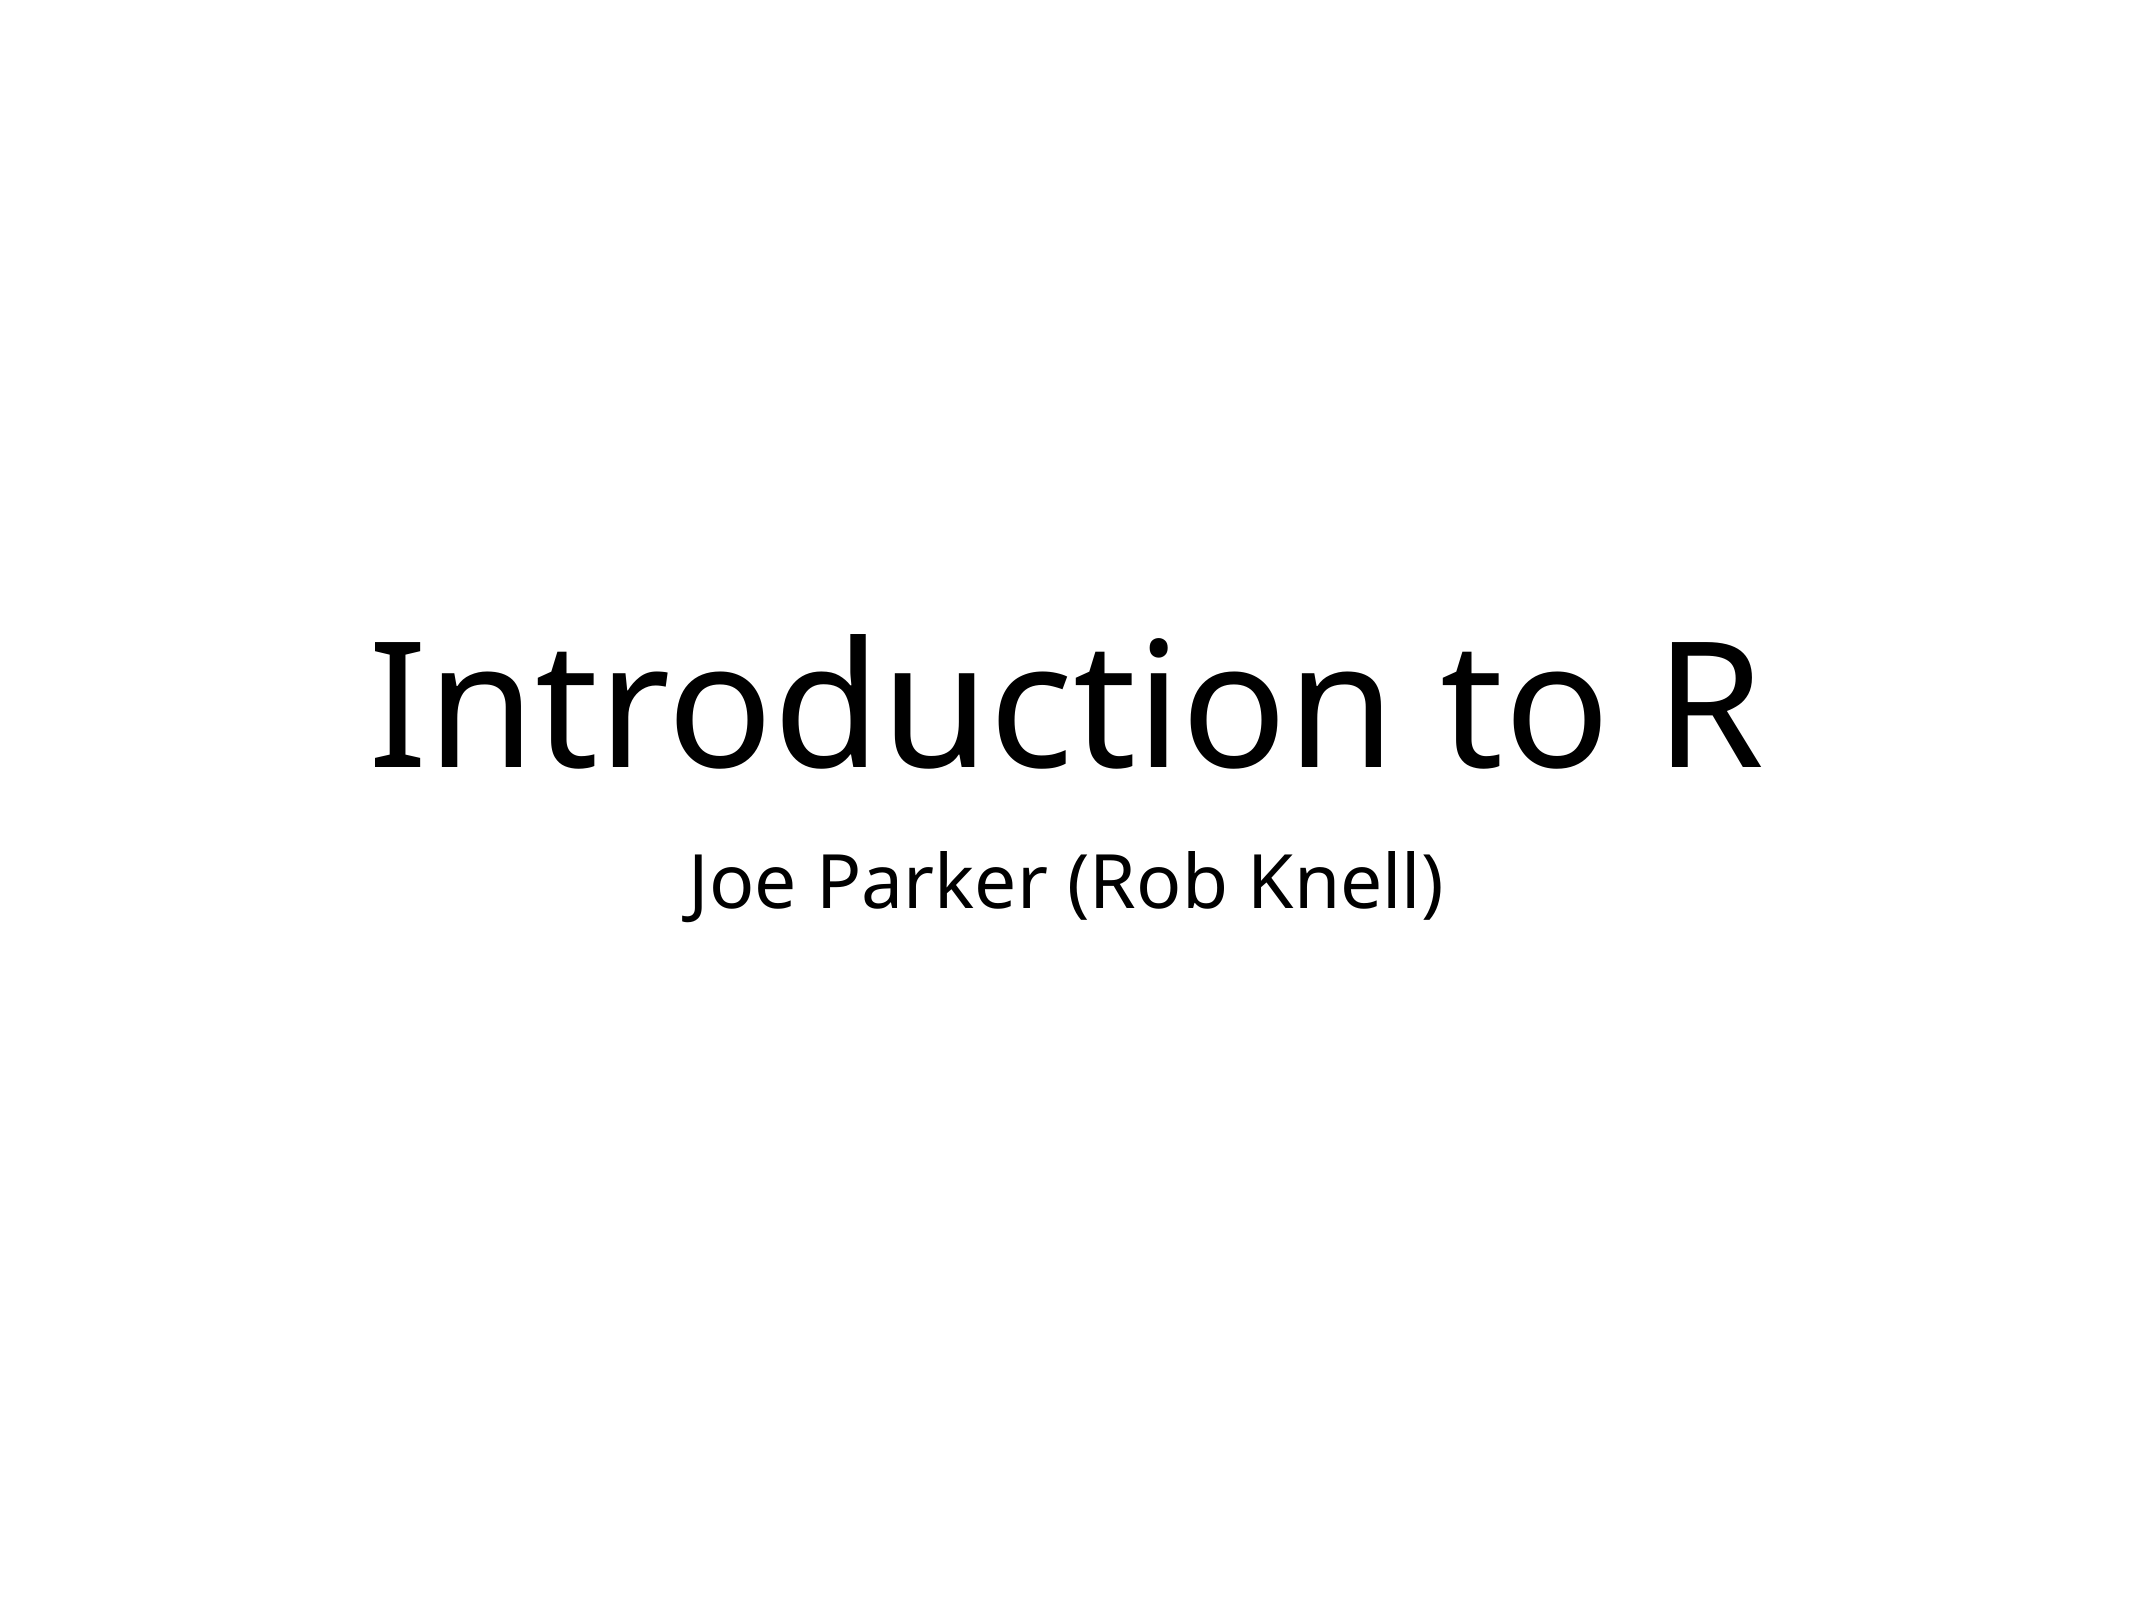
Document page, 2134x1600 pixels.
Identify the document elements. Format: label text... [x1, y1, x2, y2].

subtitle Joe Parker (Rob Knell) [207, 824, 1926, 1011]
title Introduction to R [207, 268, 1926, 811]
